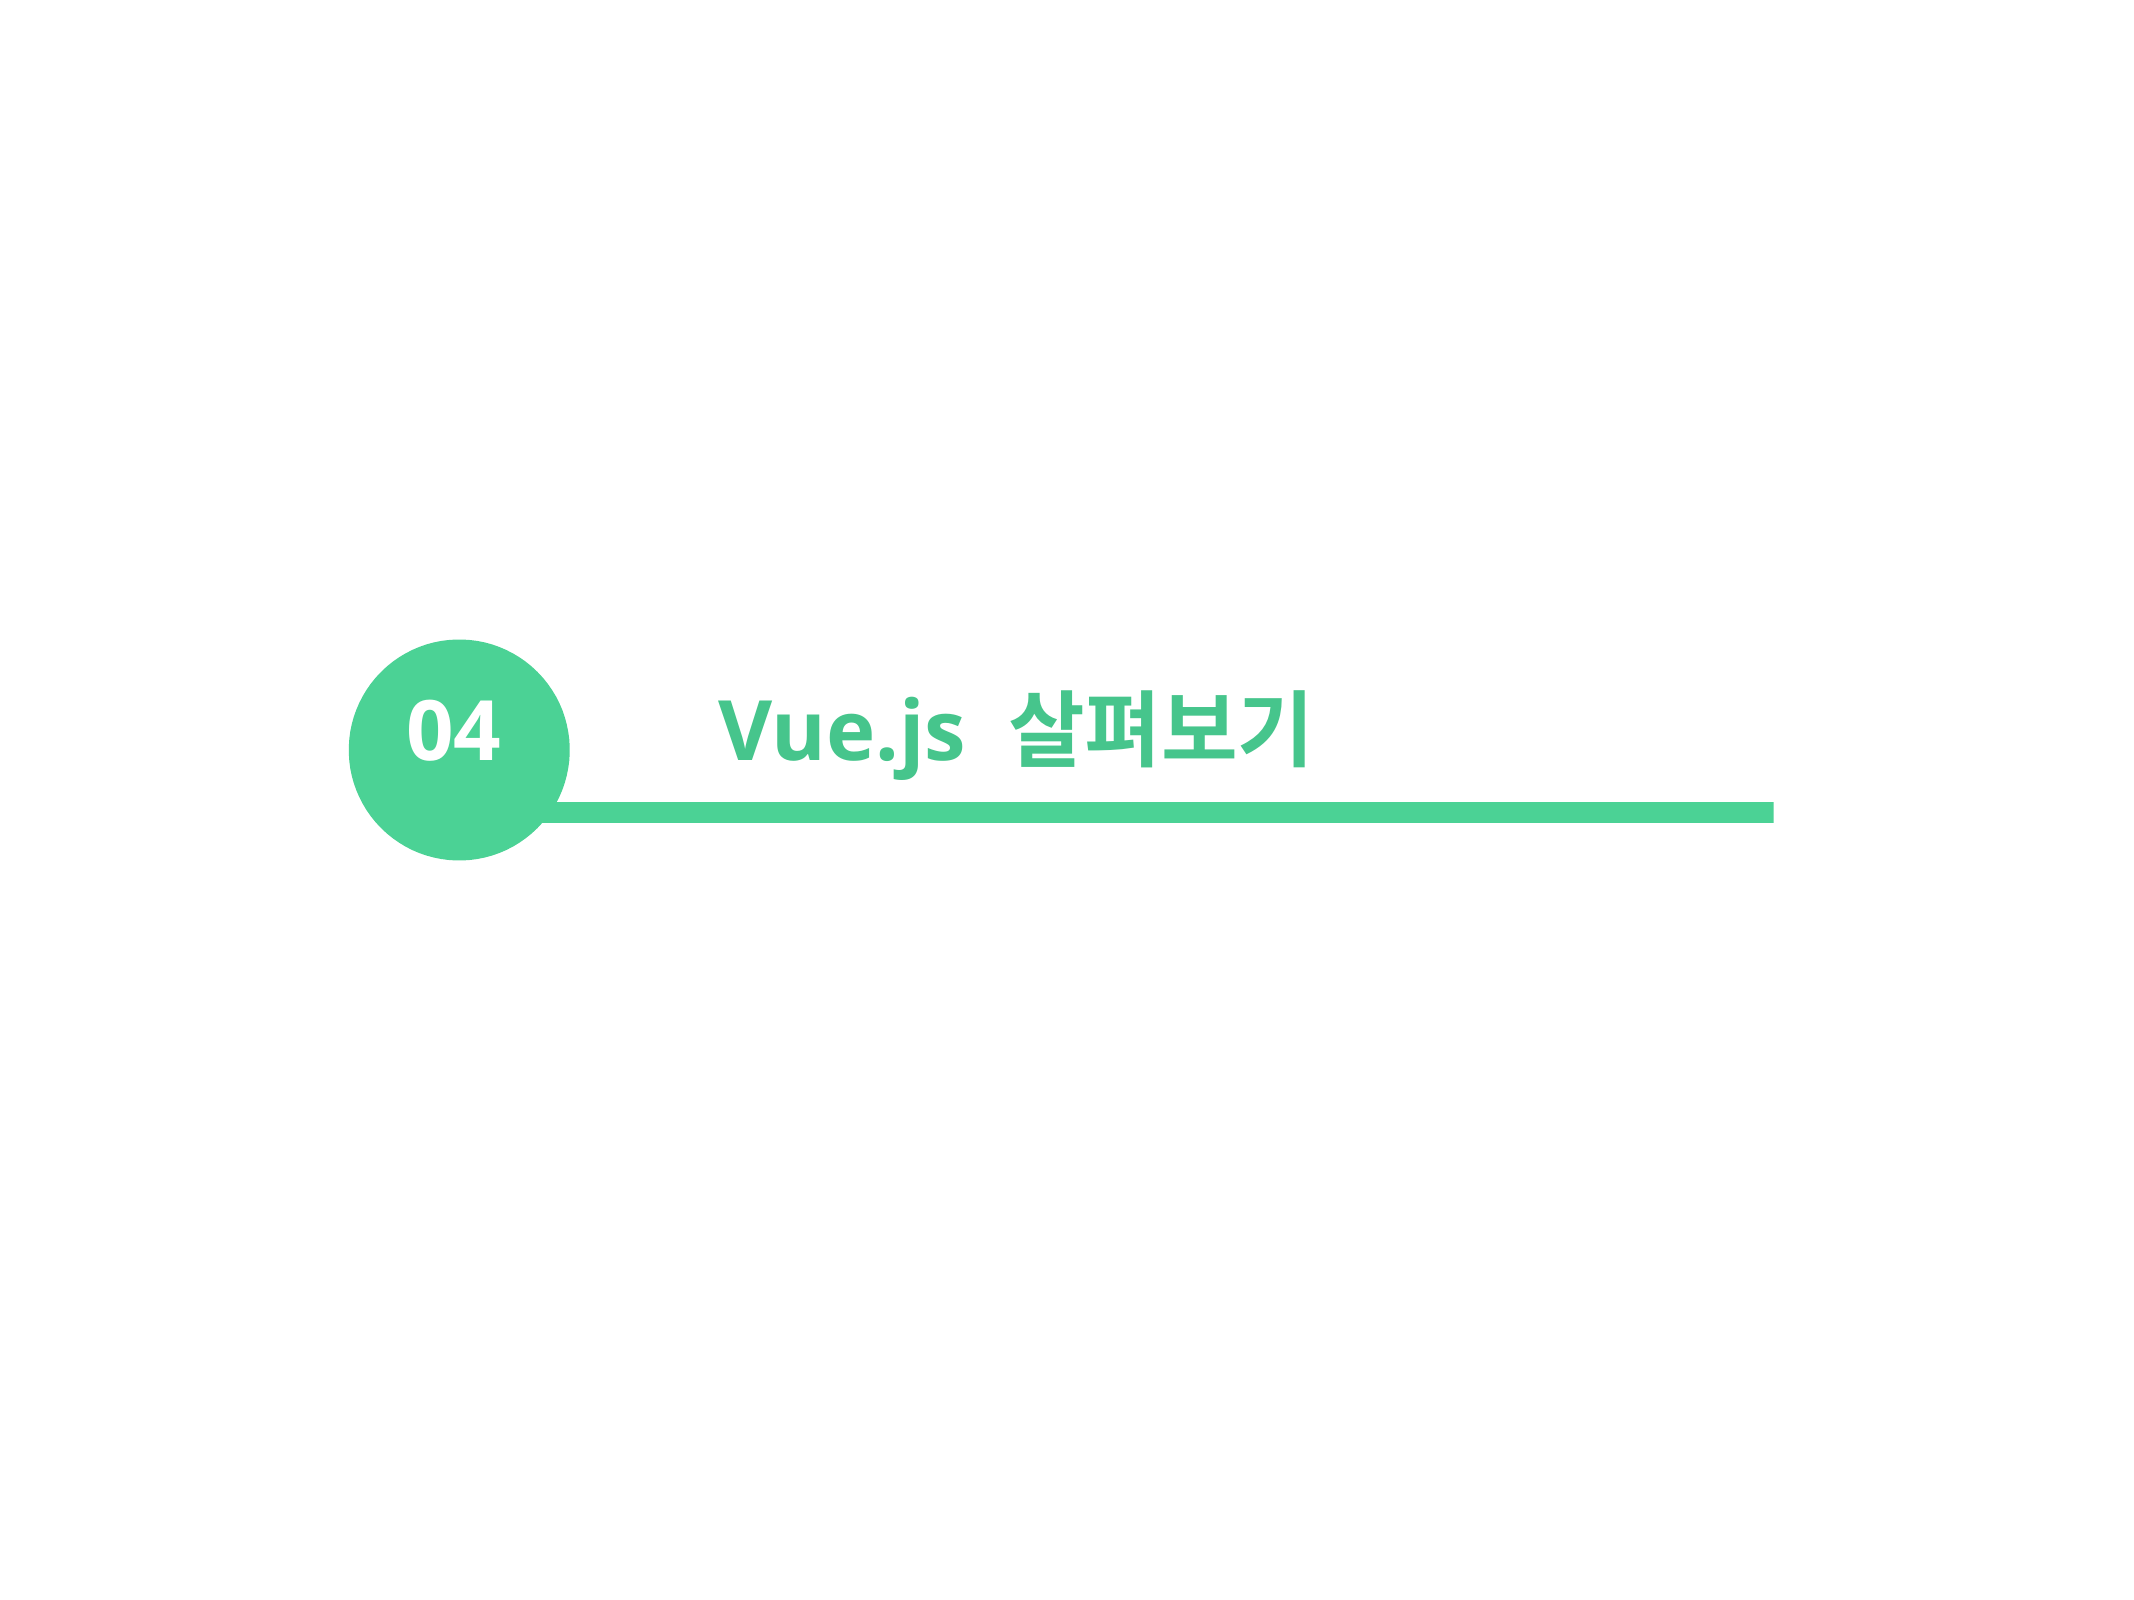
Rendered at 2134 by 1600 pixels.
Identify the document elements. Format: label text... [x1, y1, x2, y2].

text_box 04 Vue.js 살펴보기 [404, 674, 2032, 777]
text_box [535, 802, 1774, 823]
text_box [348, 639, 567, 861]
